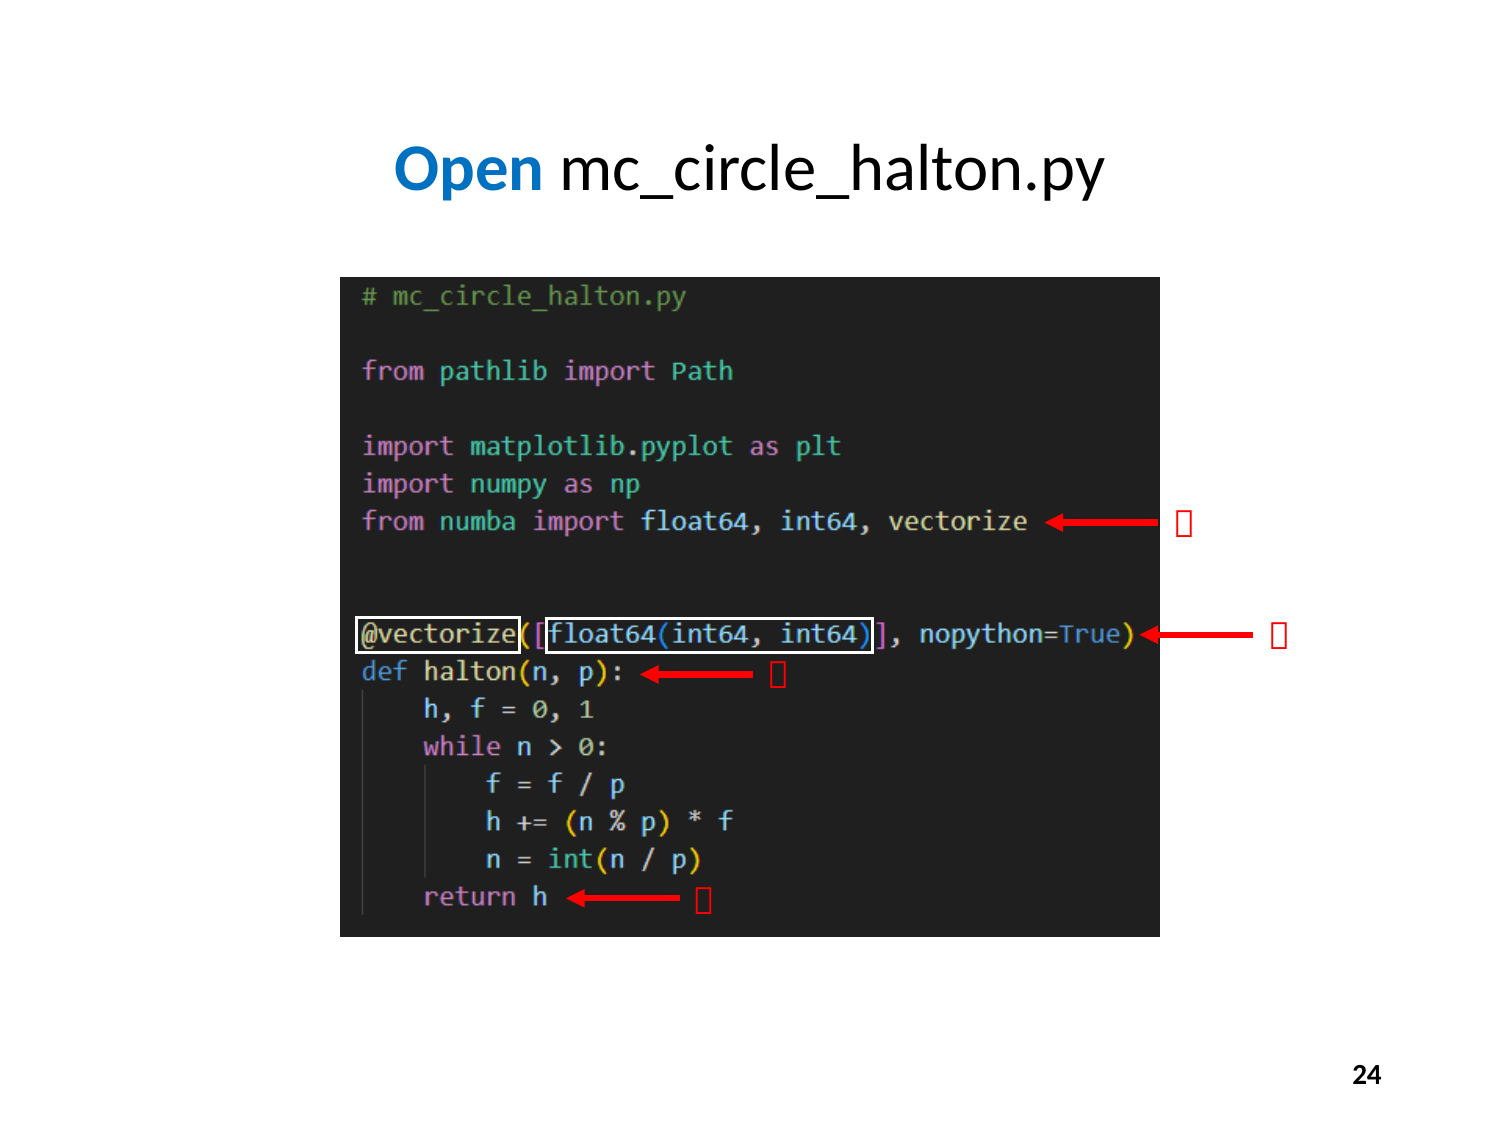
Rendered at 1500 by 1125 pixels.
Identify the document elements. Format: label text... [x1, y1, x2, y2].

title Open mc_circle_halton.py [103, 59, 1397, 278]
picture [340, 277, 1160, 937]
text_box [565, 869, 741, 931]
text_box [1139, 604, 1317, 665]
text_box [639, 644, 815, 705]
slide_number 24 [1059, 1042, 1397, 1103]
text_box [1044, 492, 1222, 553]
